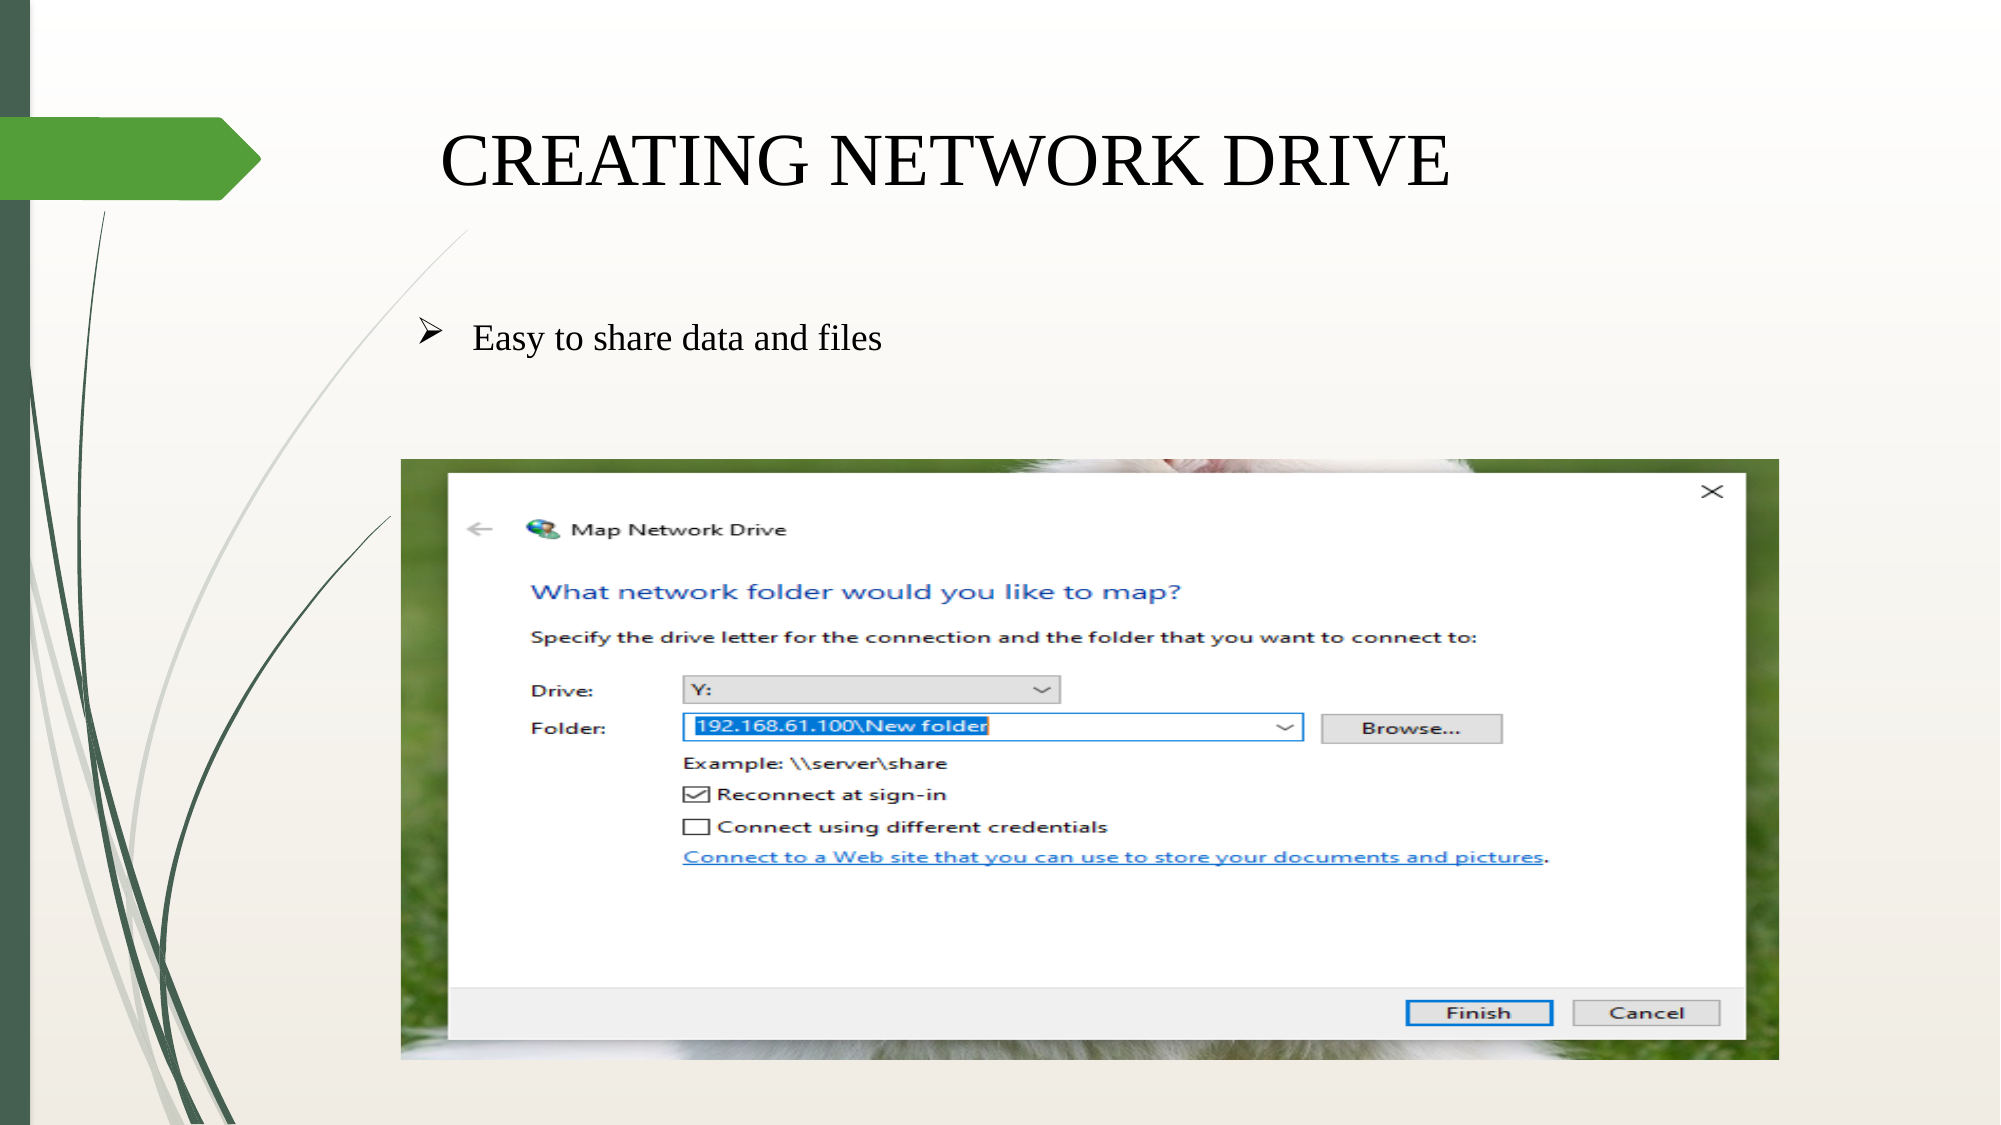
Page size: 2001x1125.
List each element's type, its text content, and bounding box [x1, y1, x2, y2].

list Easy to share data and files [400, 305, 1780, 410]
title CREATING NETWORK DRIVE [425, 102, 1888, 313]
picture [400, 459, 1780, 1061]
